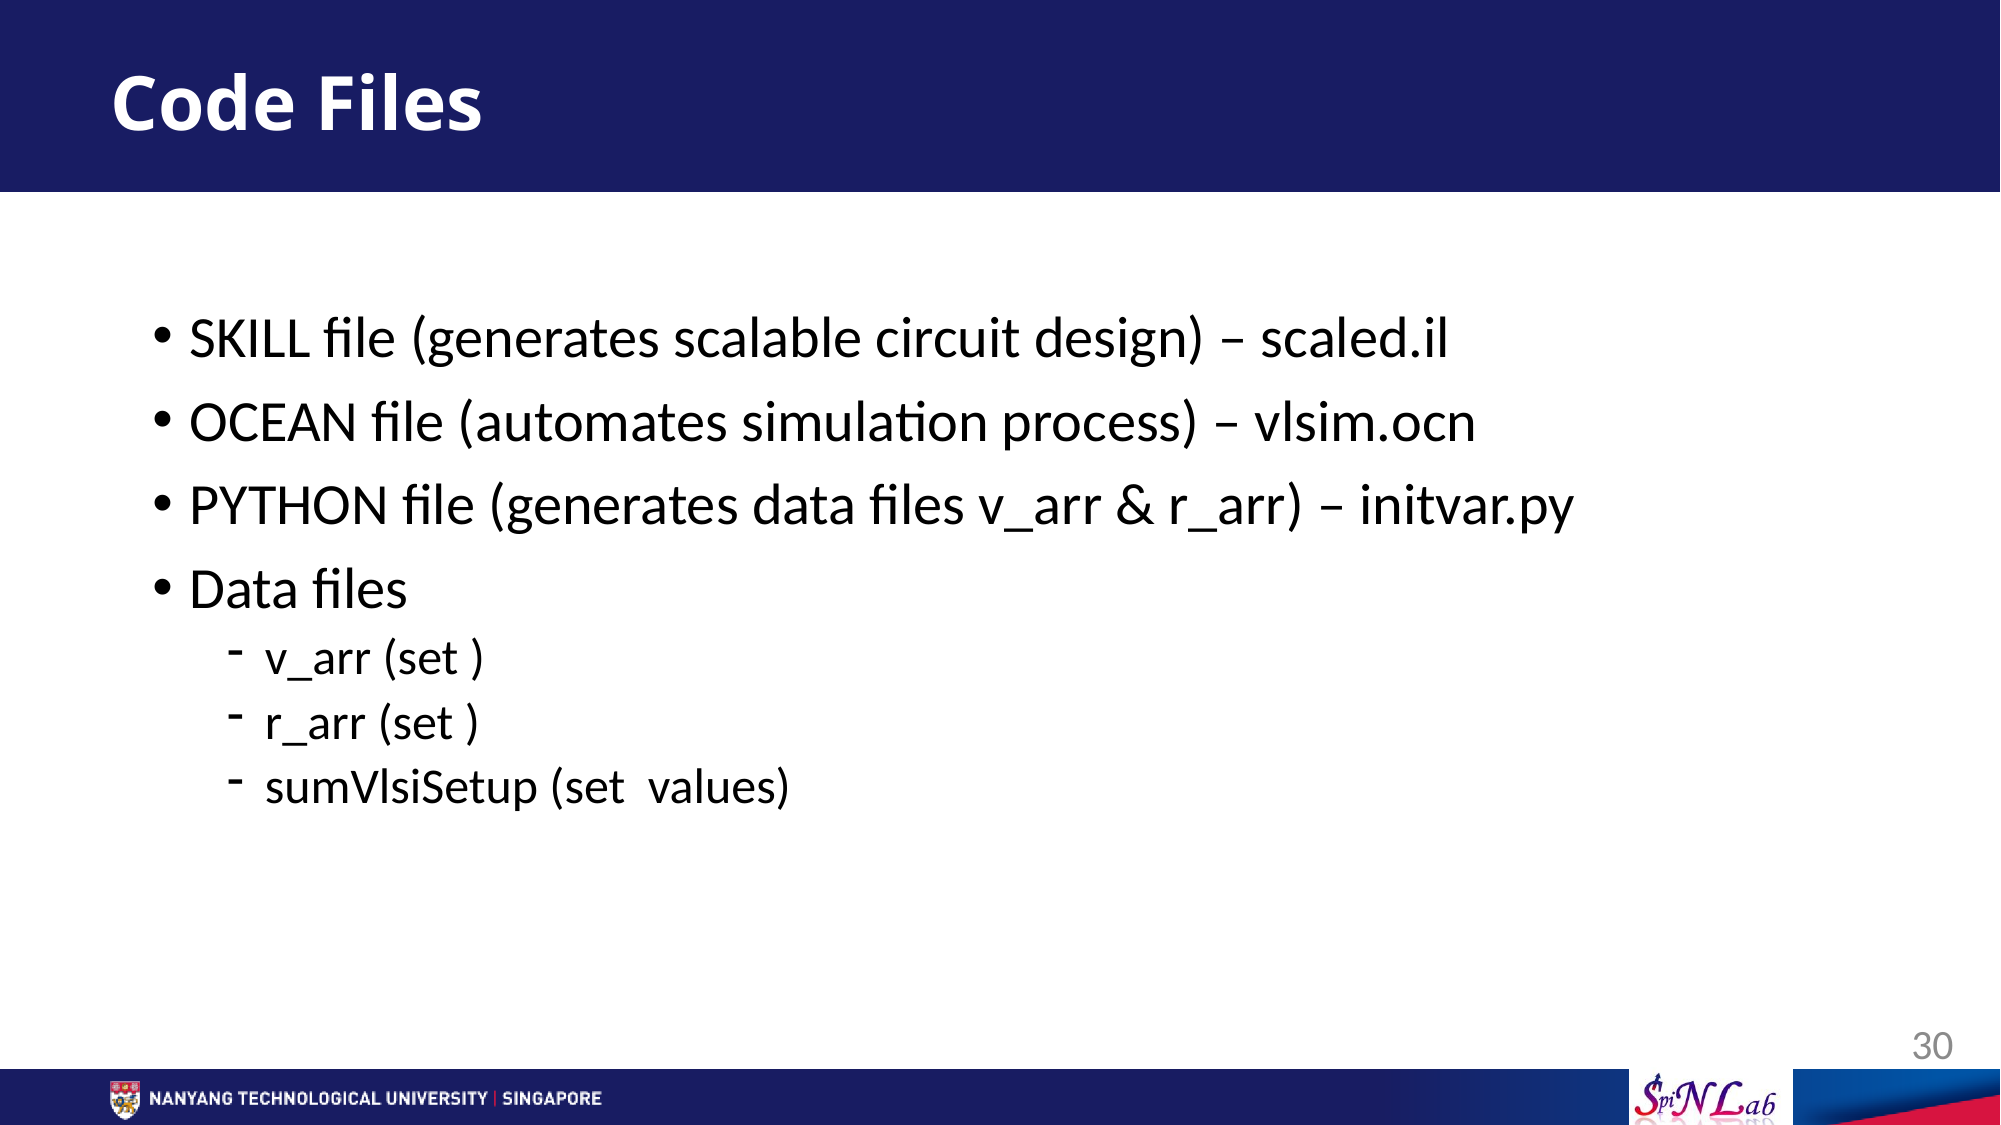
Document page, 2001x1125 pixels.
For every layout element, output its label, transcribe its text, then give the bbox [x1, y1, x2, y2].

picture [0, 0, 2000, 192]
slide_number 30 [1518, 1013, 1969, 1066]
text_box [0, 1066, 2000, 1125]
